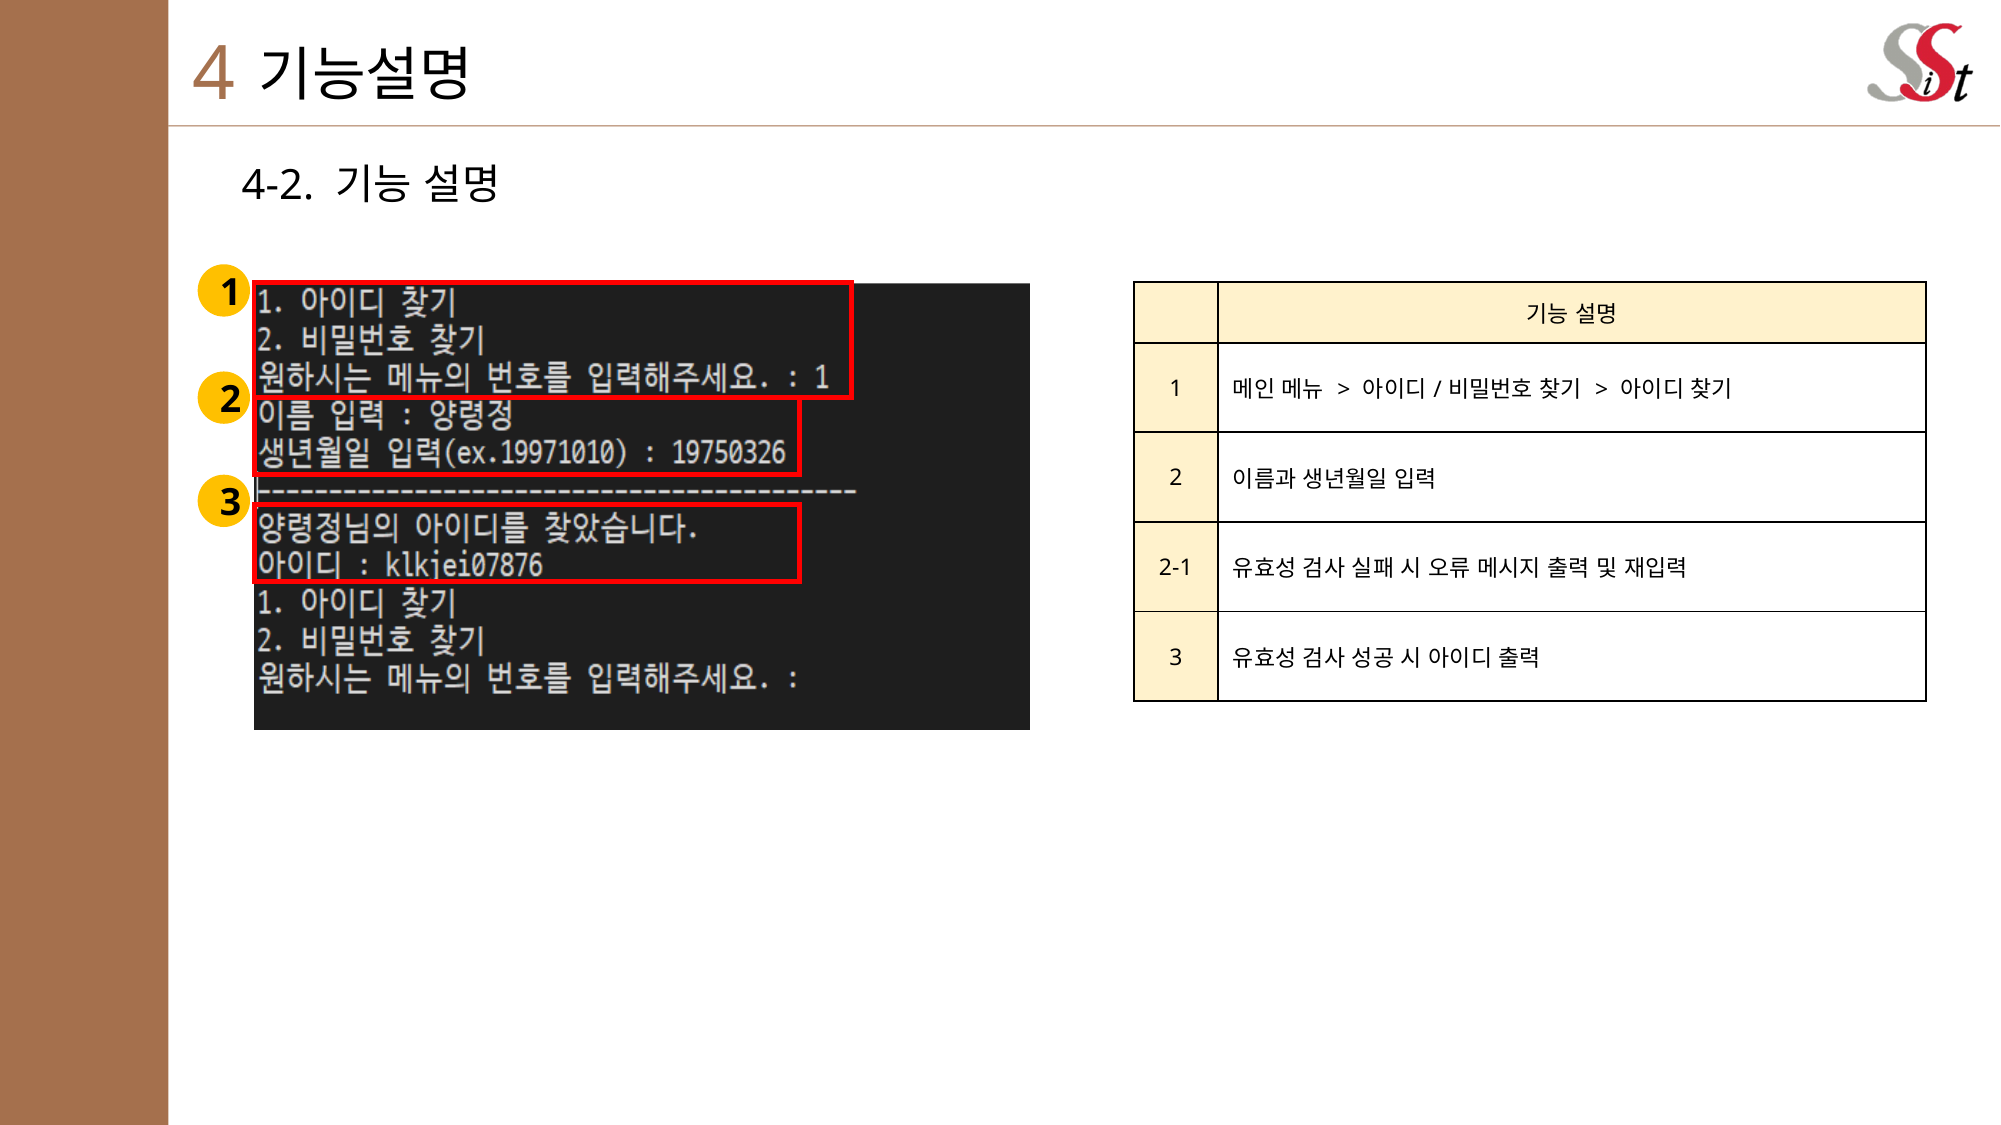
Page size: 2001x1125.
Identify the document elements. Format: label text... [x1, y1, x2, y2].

text_box 3 [196, 473, 252, 529]
table_cell 메인 메뉴 > 아이디/비밀번호 찾기 > 아이디 찾기 [1219, 344, 1925, 431]
picture [1855, 11, 1994, 115]
table_cell 유효성 검사 실패 시 오류 메시지 출력 및 재입력 [1219, 523, 1925, 611]
text_box [0, 0, 169, 1125]
text_box 기능설명 [255, 29, 765, 114]
table_cell 2 [1135, 433, 1217, 521]
text_box 4-2. 기능 설명 [226, 150, 748, 216]
text_box 1 [196, 263, 252, 318]
table_header 기능 설명 [1219, 283, 1925, 342]
text_box 4 [177, 17, 255, 123]
table_cell 1 [1135, 344, 1217, 431]
table_cell 3 [1135, 612, 1217, 700]
text_box 2 [196, 370, 252, 425]
picture [254, 282, 1030, 730]
table_cell 이름과 생년월일 입력 [1219, 433, 1925, 521]
table_header [1135, 283, 1217, 342]
table_cell 2-1 [1135, 523, 1217, 611]
table_cell 유효성 검사 성공 시 아이디 출력 [1219, 612, 1925, 700]
